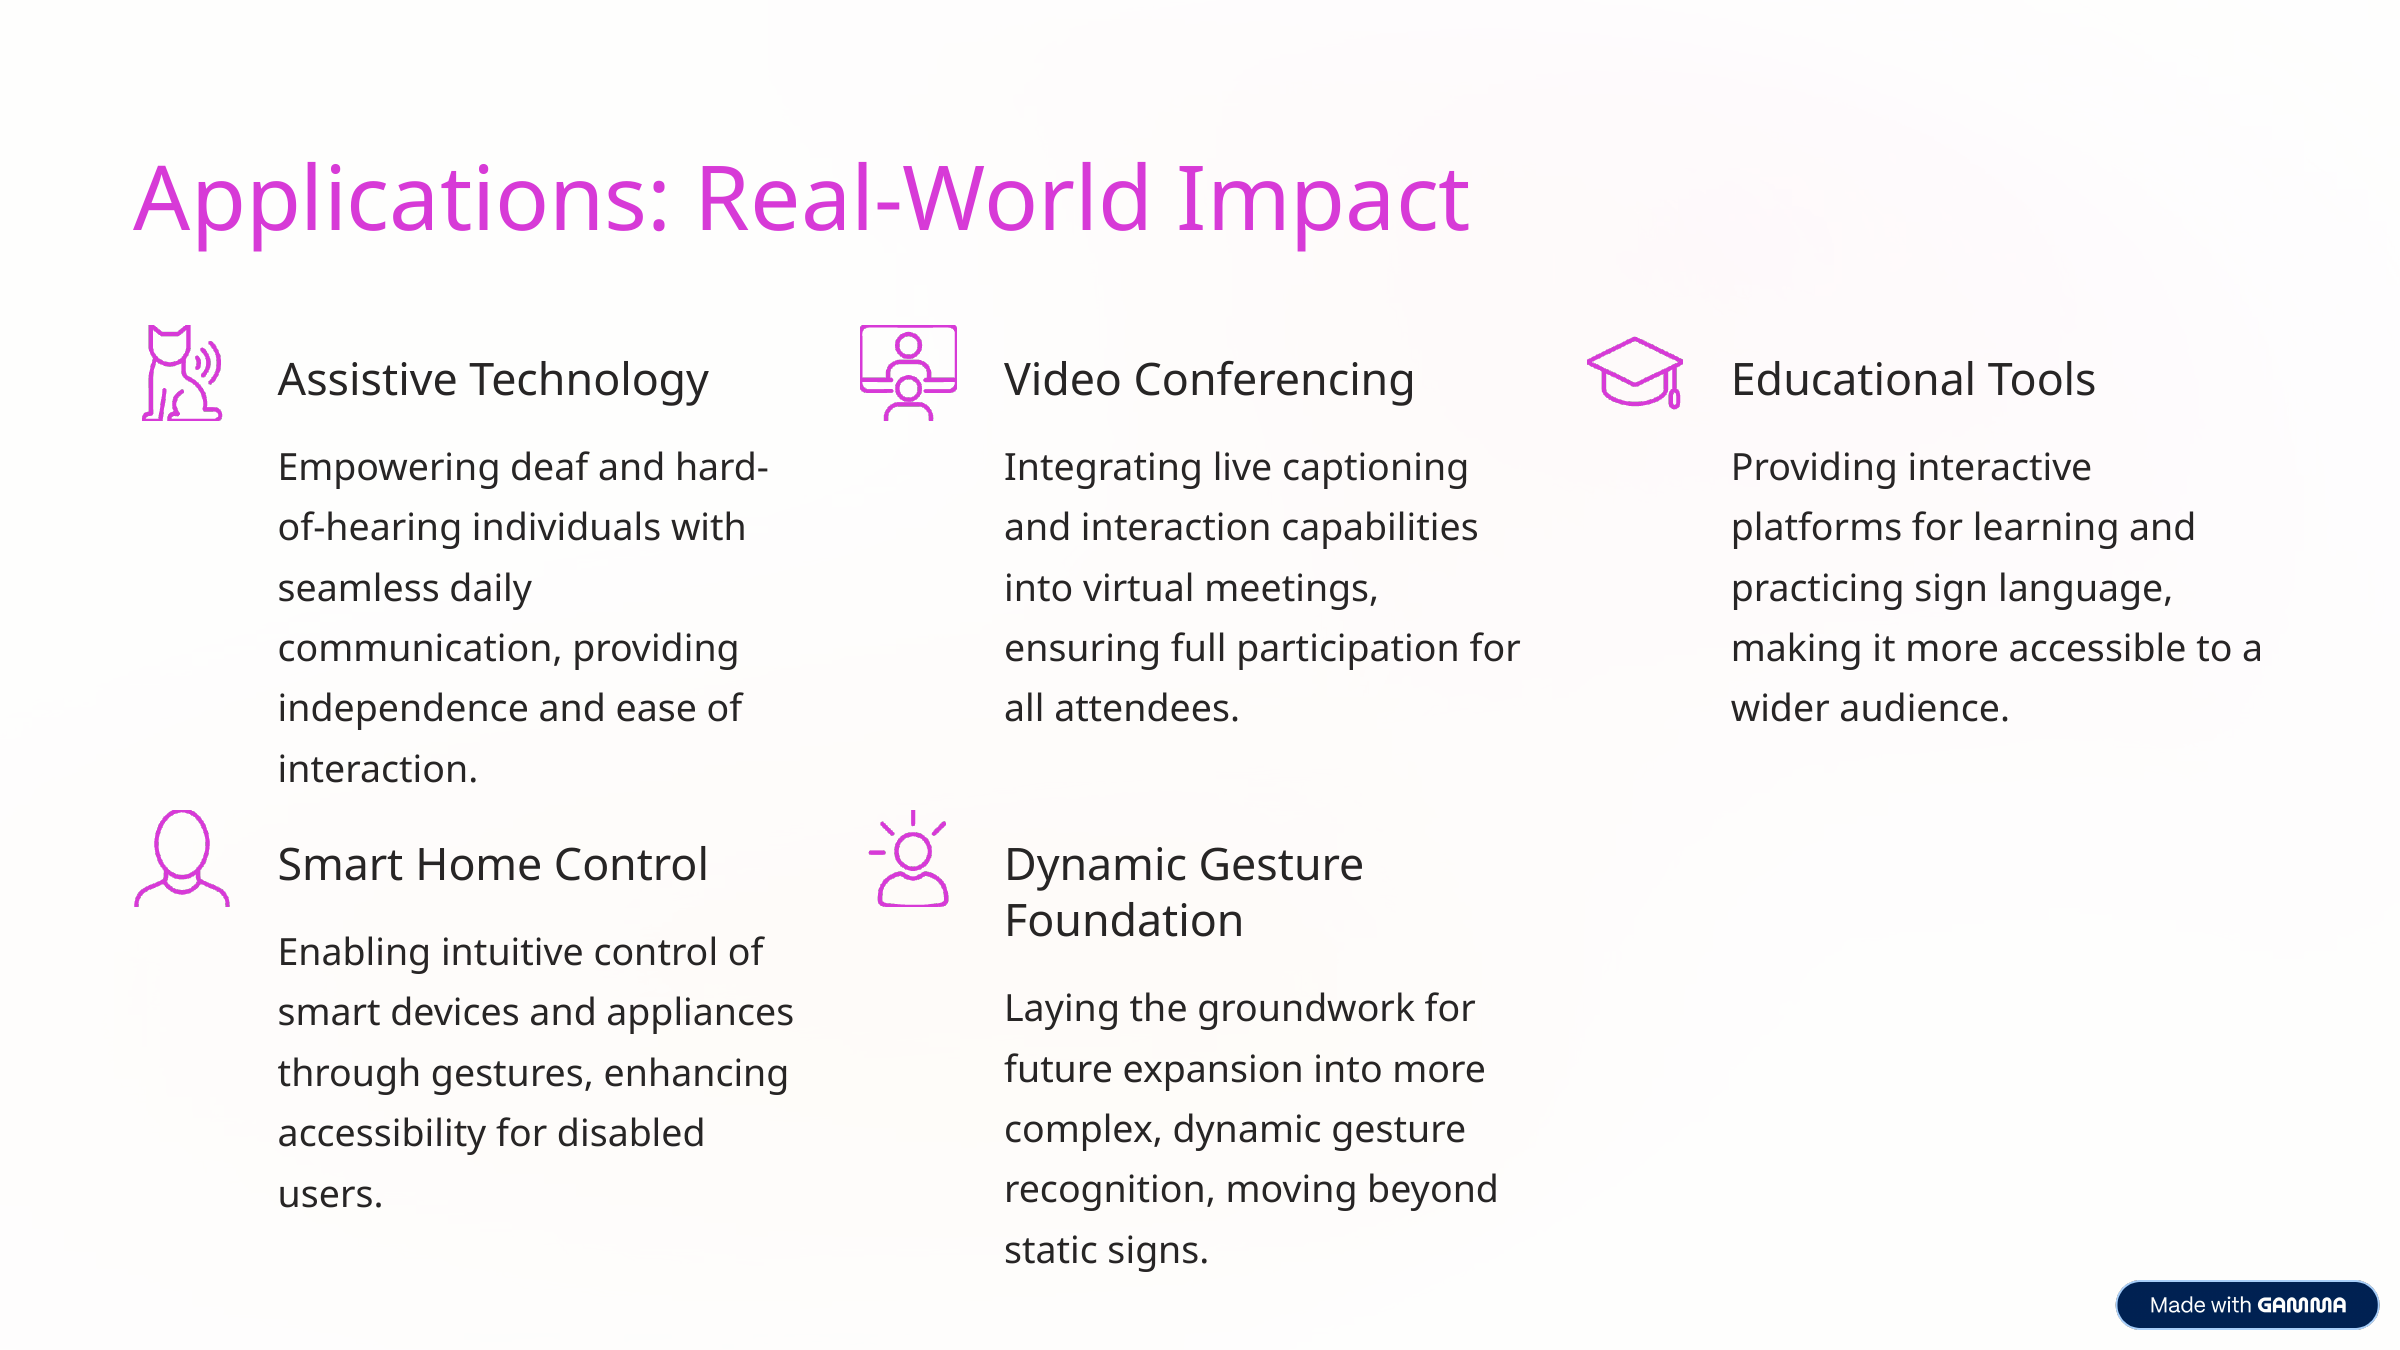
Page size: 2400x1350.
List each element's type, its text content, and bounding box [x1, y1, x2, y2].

text_box Dynamic Gesture Foundation [1004, 833, 1540, 946]
picture [860, 325, 957, 421]
text_box Educational Tools [1730, 347, 2182, 405]
picture [133, 810, 230, 907]
text_box Assistive Technology [277, 347, 733, 405]
picture [133, 325, 230, 421]
text_box Providing interactive platforms for learning and practicing sign language, making it more accessible to a wider audience. [1730, 427, 2266, 673]
text_box Enabling intuitive control of smart devices and appliances through gestures, enhancing accessibility for disabled users. [277, 912, 813, 1158]
text_box Video Conferencing [1004, 347, 1455, 405]
text_box Empowering deaf and hard-of-hearing individuals with seamless daily communication, providing independence and ease of interaction. [277, 427, 813, 734]
text_box Laying the groundwork for future expansion into more complex, dynamic gesture recognition, moving beyond static signs. [1004, 968, 1540, 1214]
picture [1587, 325, 1683, 421]
text_box Smart Home Control [277, 833, 729, 890]
text_box Integrating live captioning and interaction capabilities into virtual meetings, ensuring full participation for all attendees. [1004, 427, 1540, 673]
picture [2106, 1271, 2389, 1339]
picture [860, 810, 957, 907]
text_box Applications: Real-World Impact [134, 135, 1544, 249]
